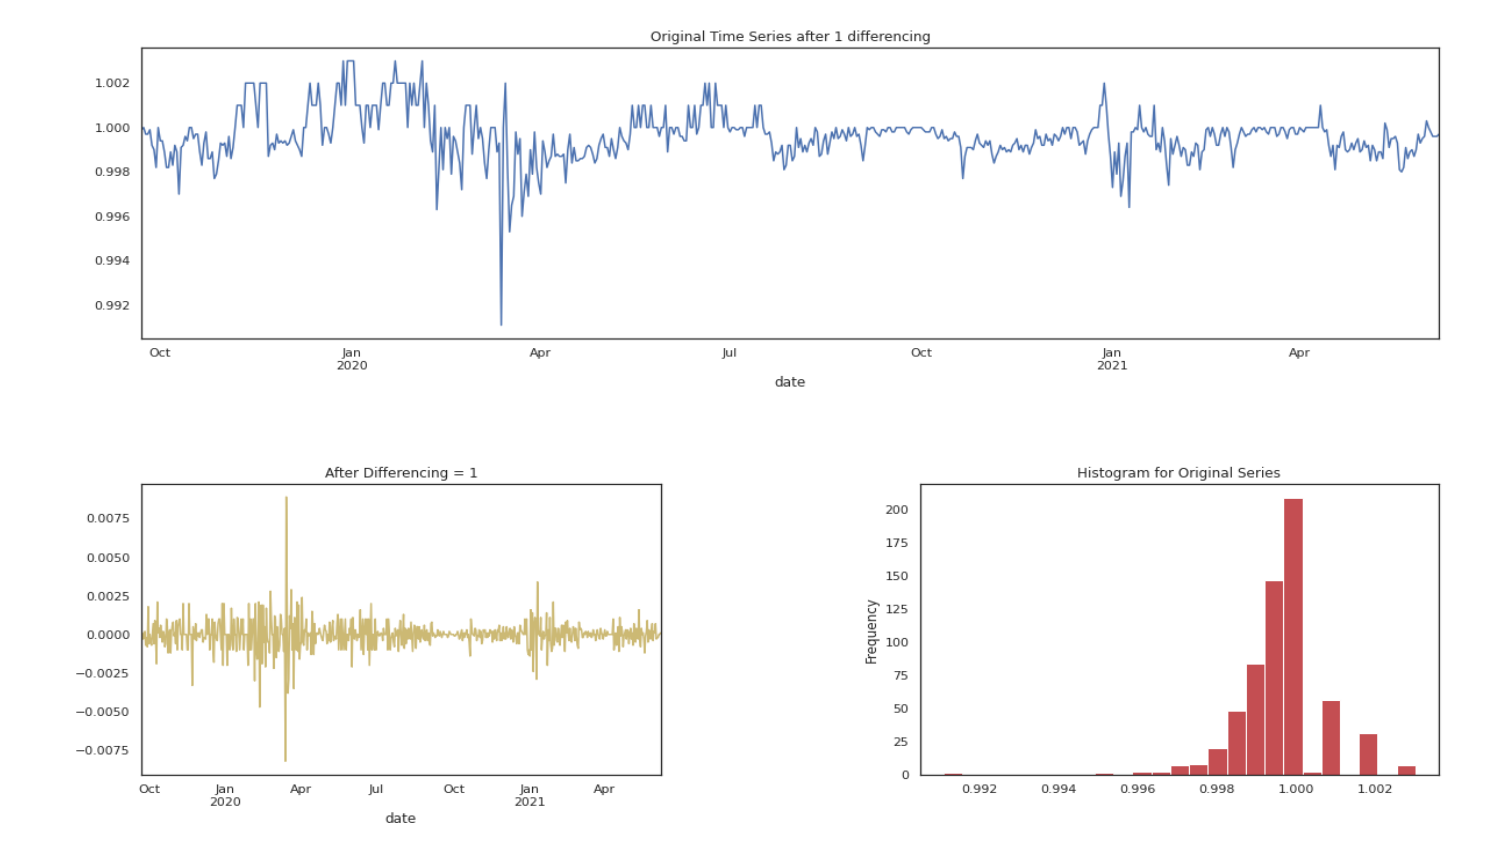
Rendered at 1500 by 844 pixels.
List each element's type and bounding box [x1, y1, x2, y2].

picture [66, 23, 1448, 835]
